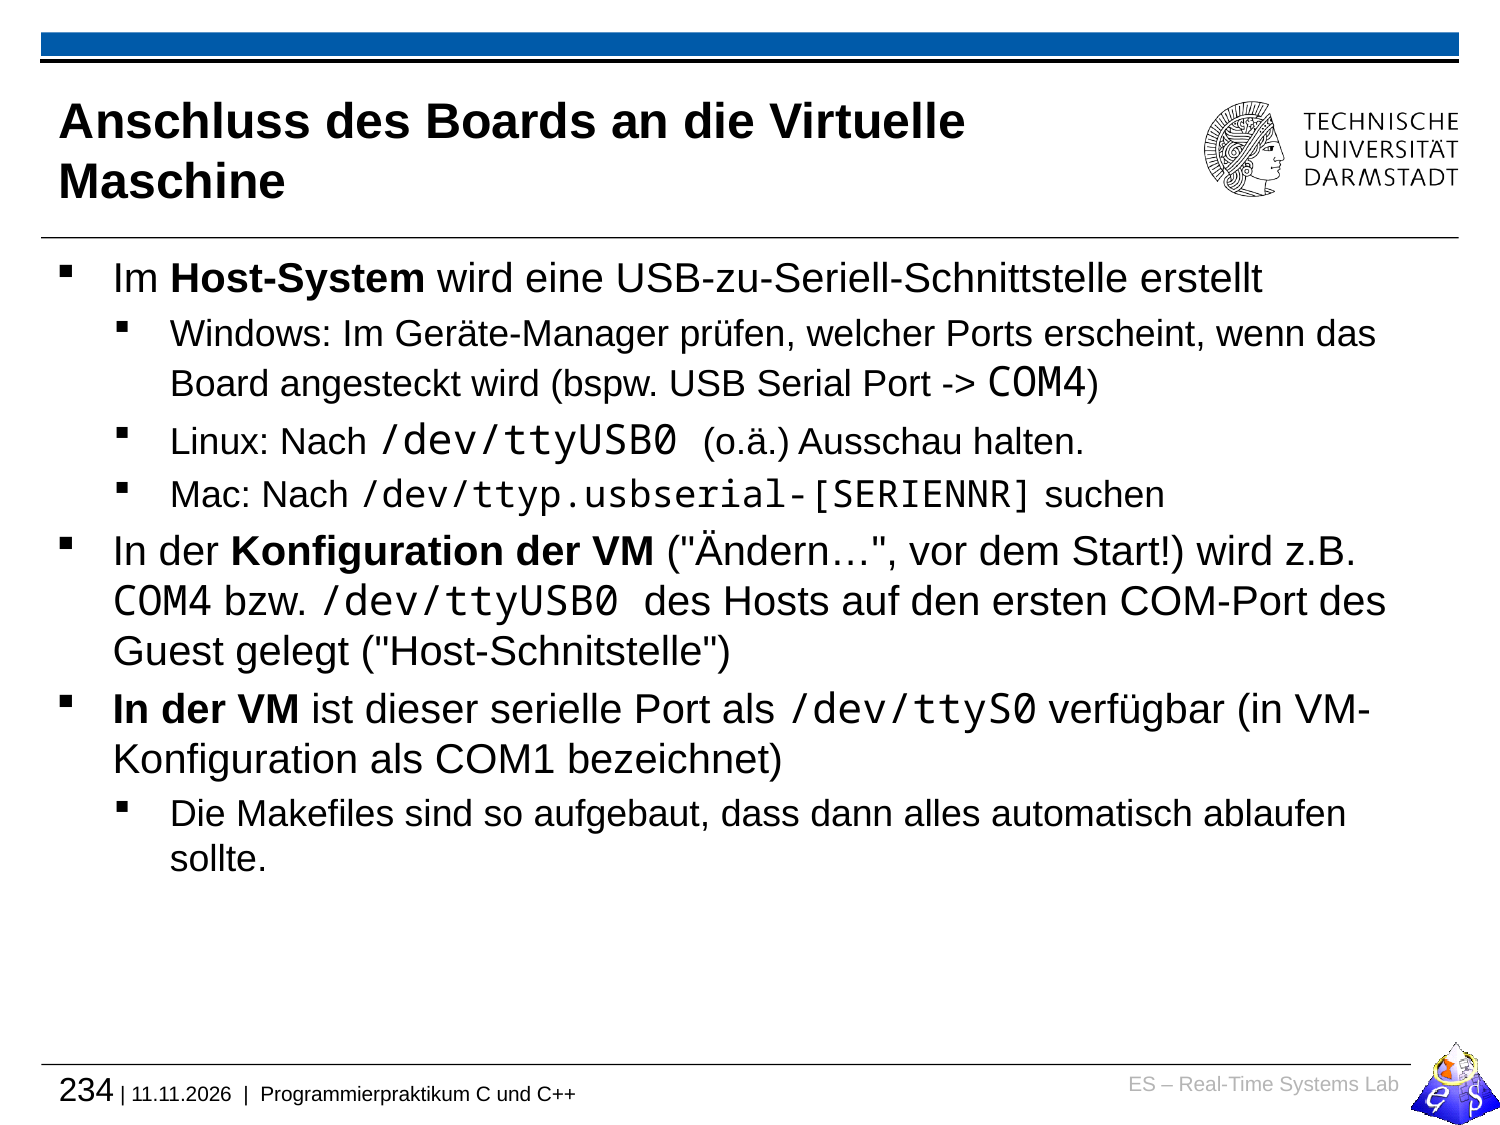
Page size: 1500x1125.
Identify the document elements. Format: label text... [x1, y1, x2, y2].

list Im Host-System wird eine USB-zu-Seriell-Schnittstelle erstellt Windows: Im Geräte-Manager prüfen, welcher Ports erscheint, wenn das Board angesteckt wird (bspw. USB Serial Port -> COM4) Linux: Nach /dev/ttyUSB0 (o.ä.) Ausschau halten. Mac: Nach /dev/ttyp.usbserial-[SERIENNR] suchen In der Konfiguration der VM ("Ändern…", vor dem Start!) wird z.B. COM4 bzw. /dev/ttyUSB0 des Hosts auf den ersten COM-Port des Guest gelegt ("Host-Schnitstelle") In der VM ist dieser serielle Port als /dev/ttyS0 verfügbar (in VM-Konfiguration als COM1 bezeichnet) Die Makefiles sind so aufgebaut, dass dann alles automatisch ablaufen sollte. [41, 243, 1459, 1059]
picture [1411, 1041, 1500, 1125]
picture [1187, 84, 1483, 214]
title Anschluss des Boards an die Virtuelle Maschine [58, 80, 1187, 218]
